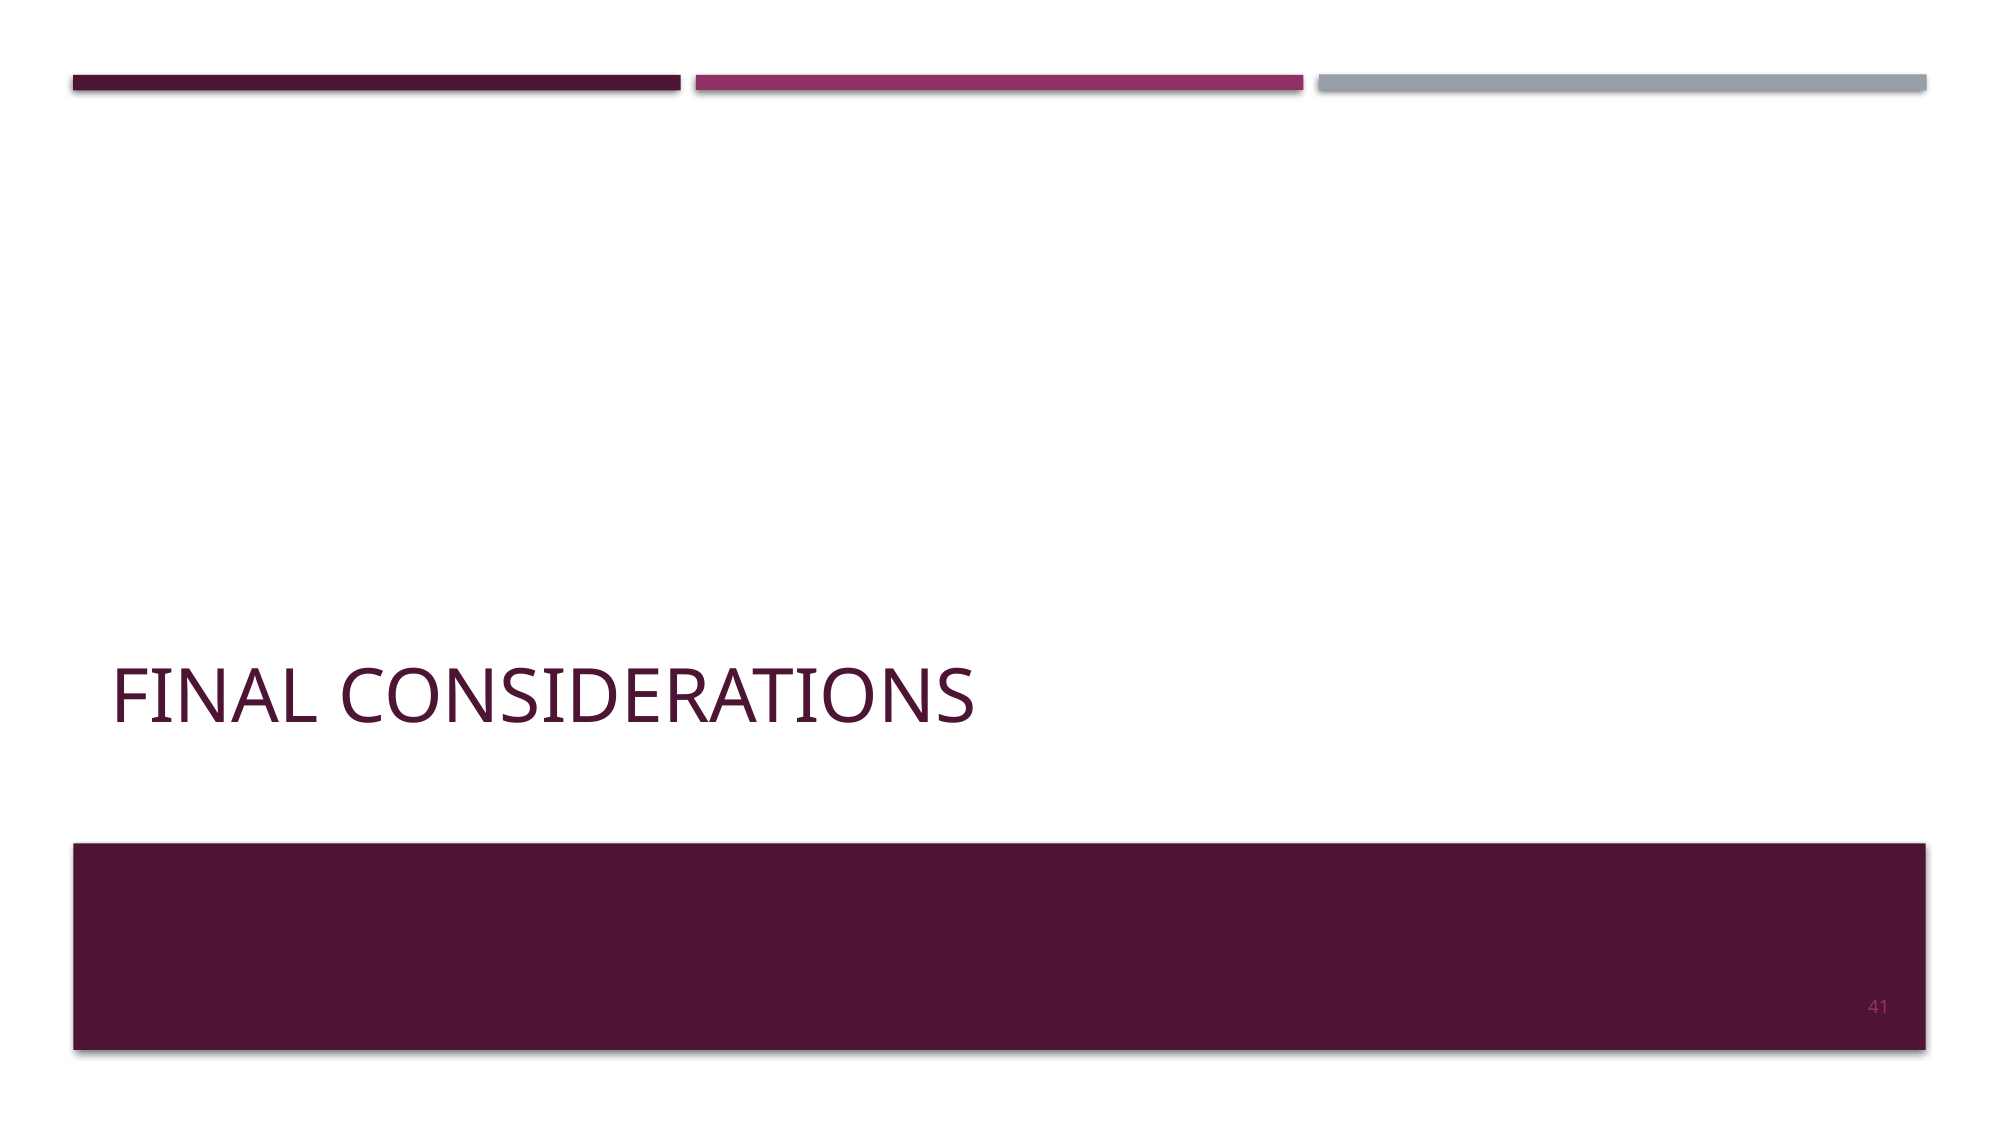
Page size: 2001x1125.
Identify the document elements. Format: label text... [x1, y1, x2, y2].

slide_number 41 [1732, 977, 1905, 1037]
title Final Considerations [95, 499, 1905, 745]
